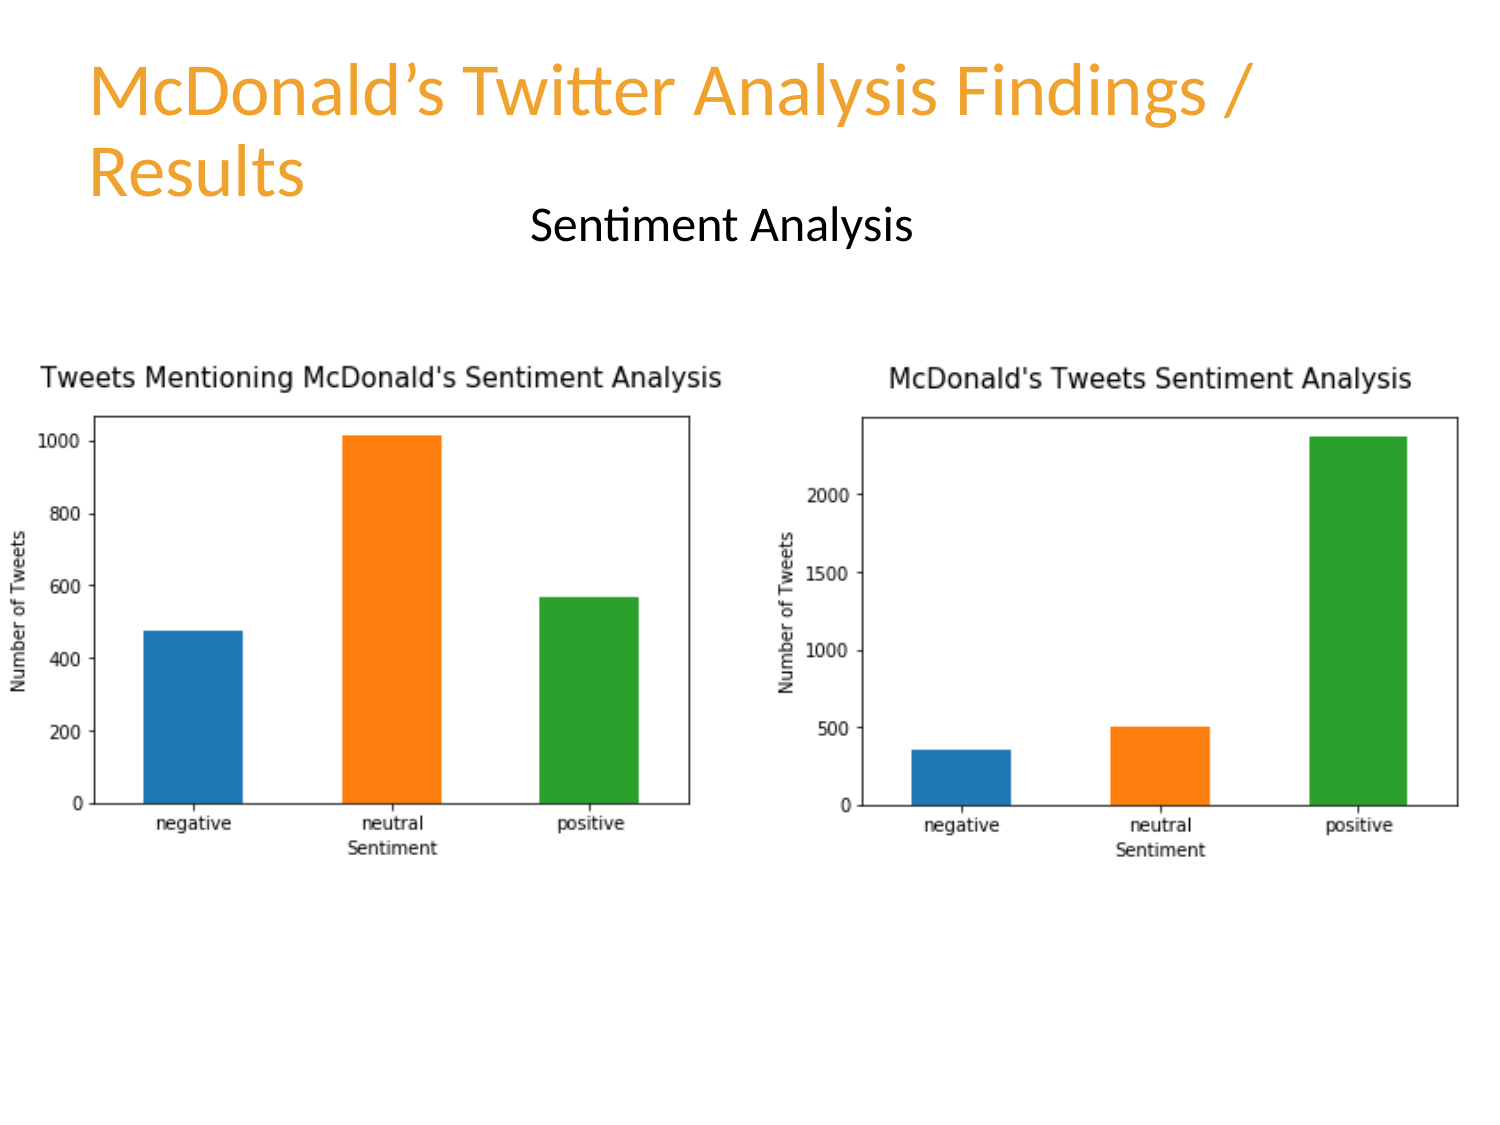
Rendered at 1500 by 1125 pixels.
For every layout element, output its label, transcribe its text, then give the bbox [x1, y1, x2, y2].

picture [0, 353, 736, 871]
picture [767, 355, 1475, 873]
text_box Sentiment Analysis [522, 183, 1435, 259]
title McDonald’s Twitter Analysis Findings / Results [80, 0, 1407, 269]
